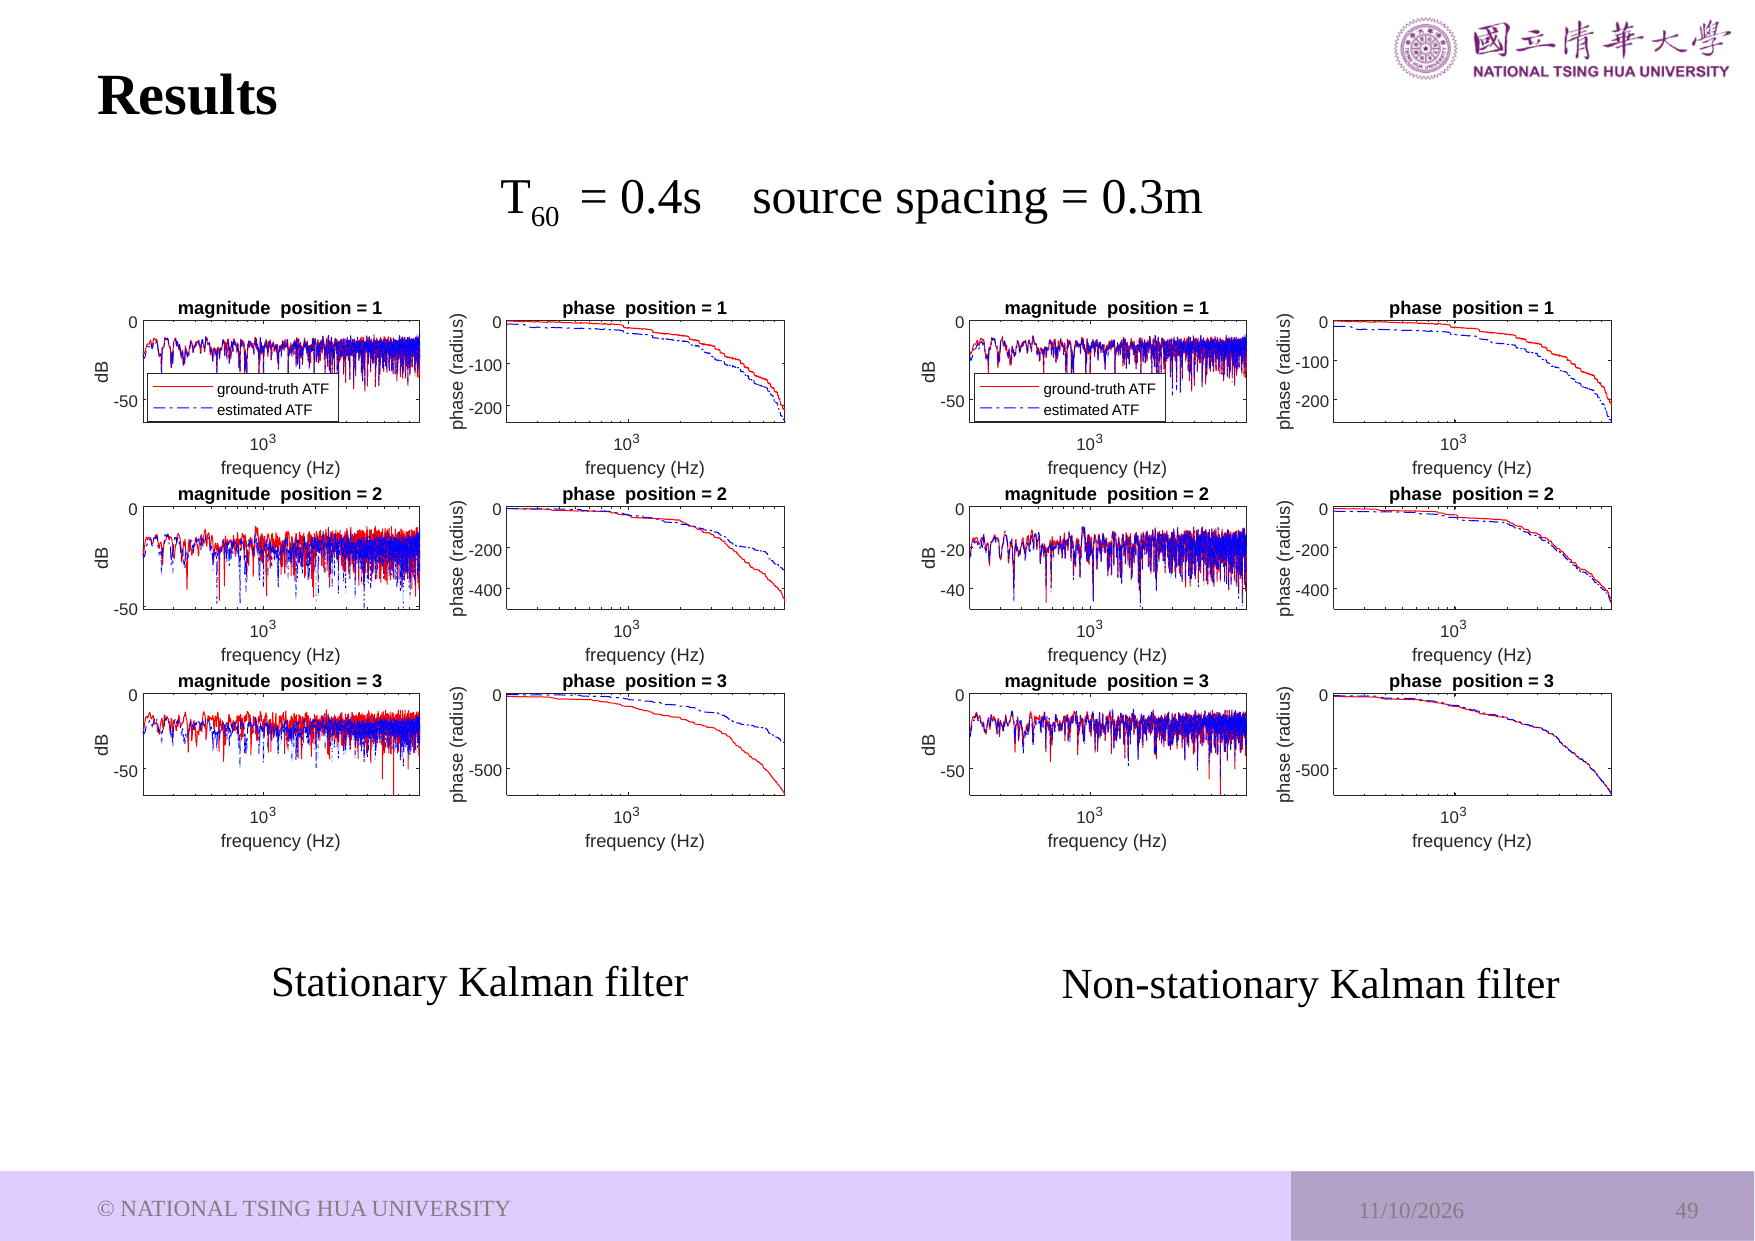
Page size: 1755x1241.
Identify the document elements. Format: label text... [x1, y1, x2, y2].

footer © NATIONAL TSING HUA UNIVERSITY [82, 1177, 562, 1236]
picture [0, 1171, 1291, 1241]
slide_number 49 [1577, 1180, 1714, 1239]
title Results [82, 32, 1251, 137]
picture [1388, 2, 1755, 95]
picture [34, 264, 1689, 885]
text_box Non-stationary Kalman filter [1046, 948, 1575, 1015]
text_box T60 = 0.4s source spacing = 0.3m [485, 156, 1219, 240]
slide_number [1343, 1180, 1551, 1239]
text_box Stationary Kalman filter [256, 946, 703, 1013]
